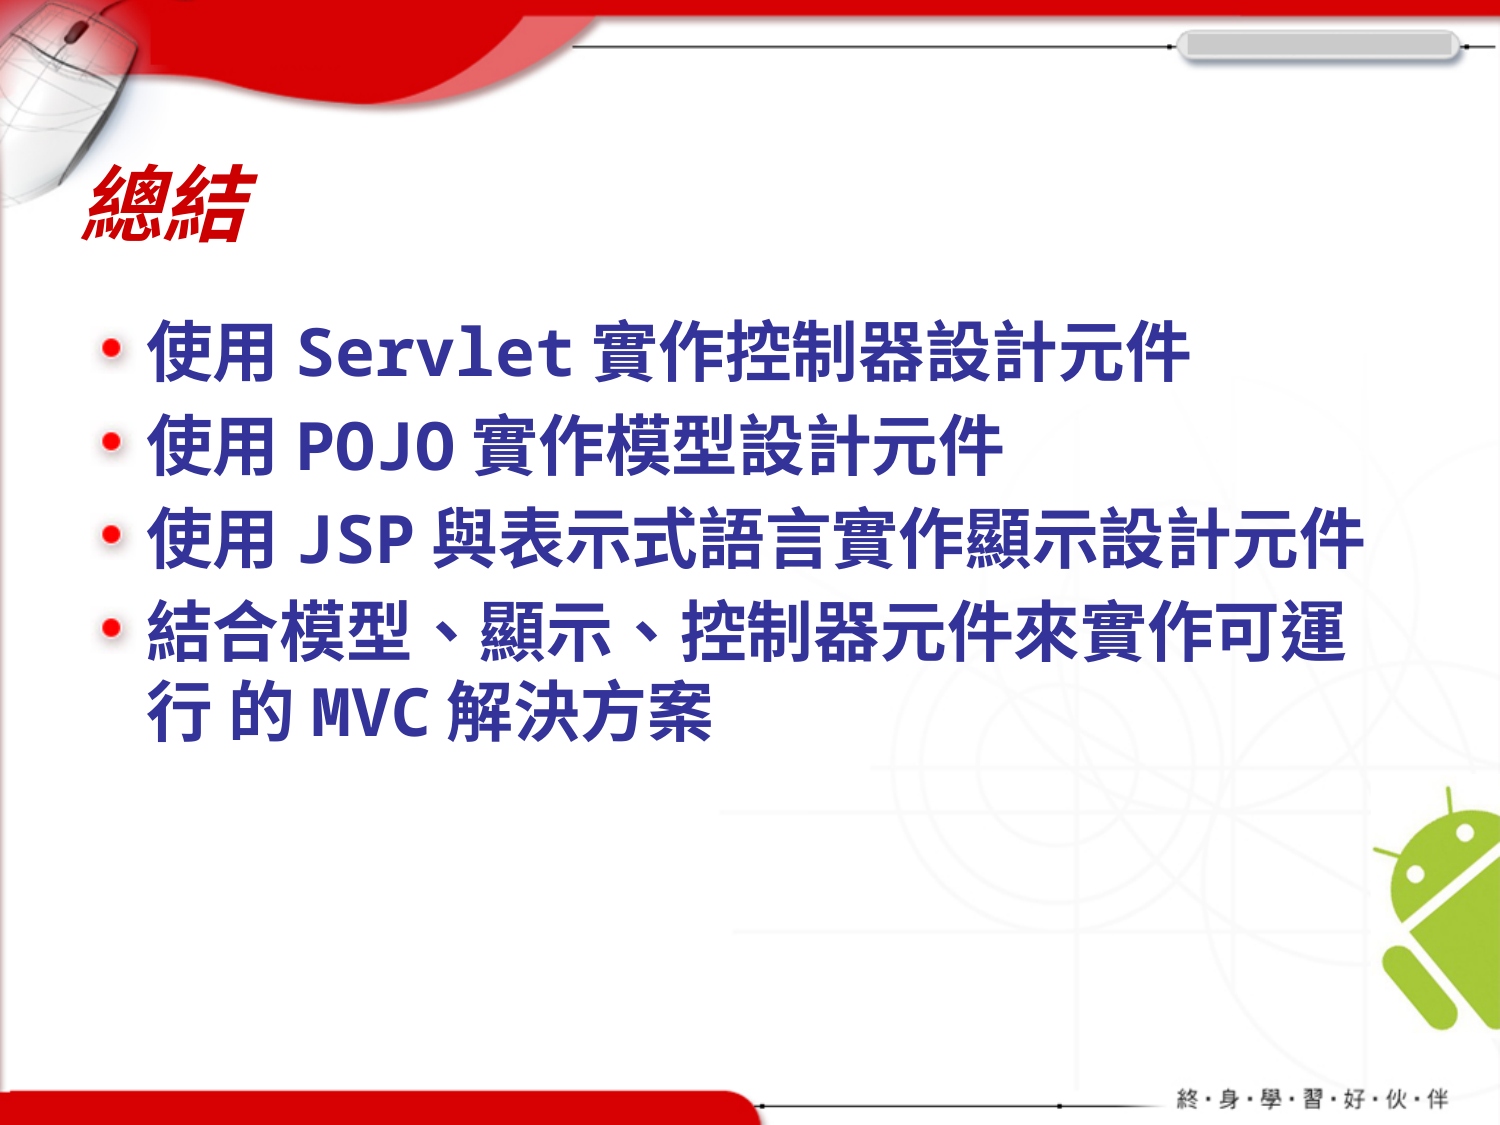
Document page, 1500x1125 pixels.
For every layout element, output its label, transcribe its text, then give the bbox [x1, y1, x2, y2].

title 總結 [64, 136, 1416, 268]
list 使用Servlet實作控制器設計元件 使用POJO實作模型設計元件 使用JSP與表示式語言實作顯示設計元件 結合模型、顯示、控制器元件來實作可運行 的MVC解決方案 [75, 302, 1425, 1005]
picture [0, 0, 1500, 1125]
